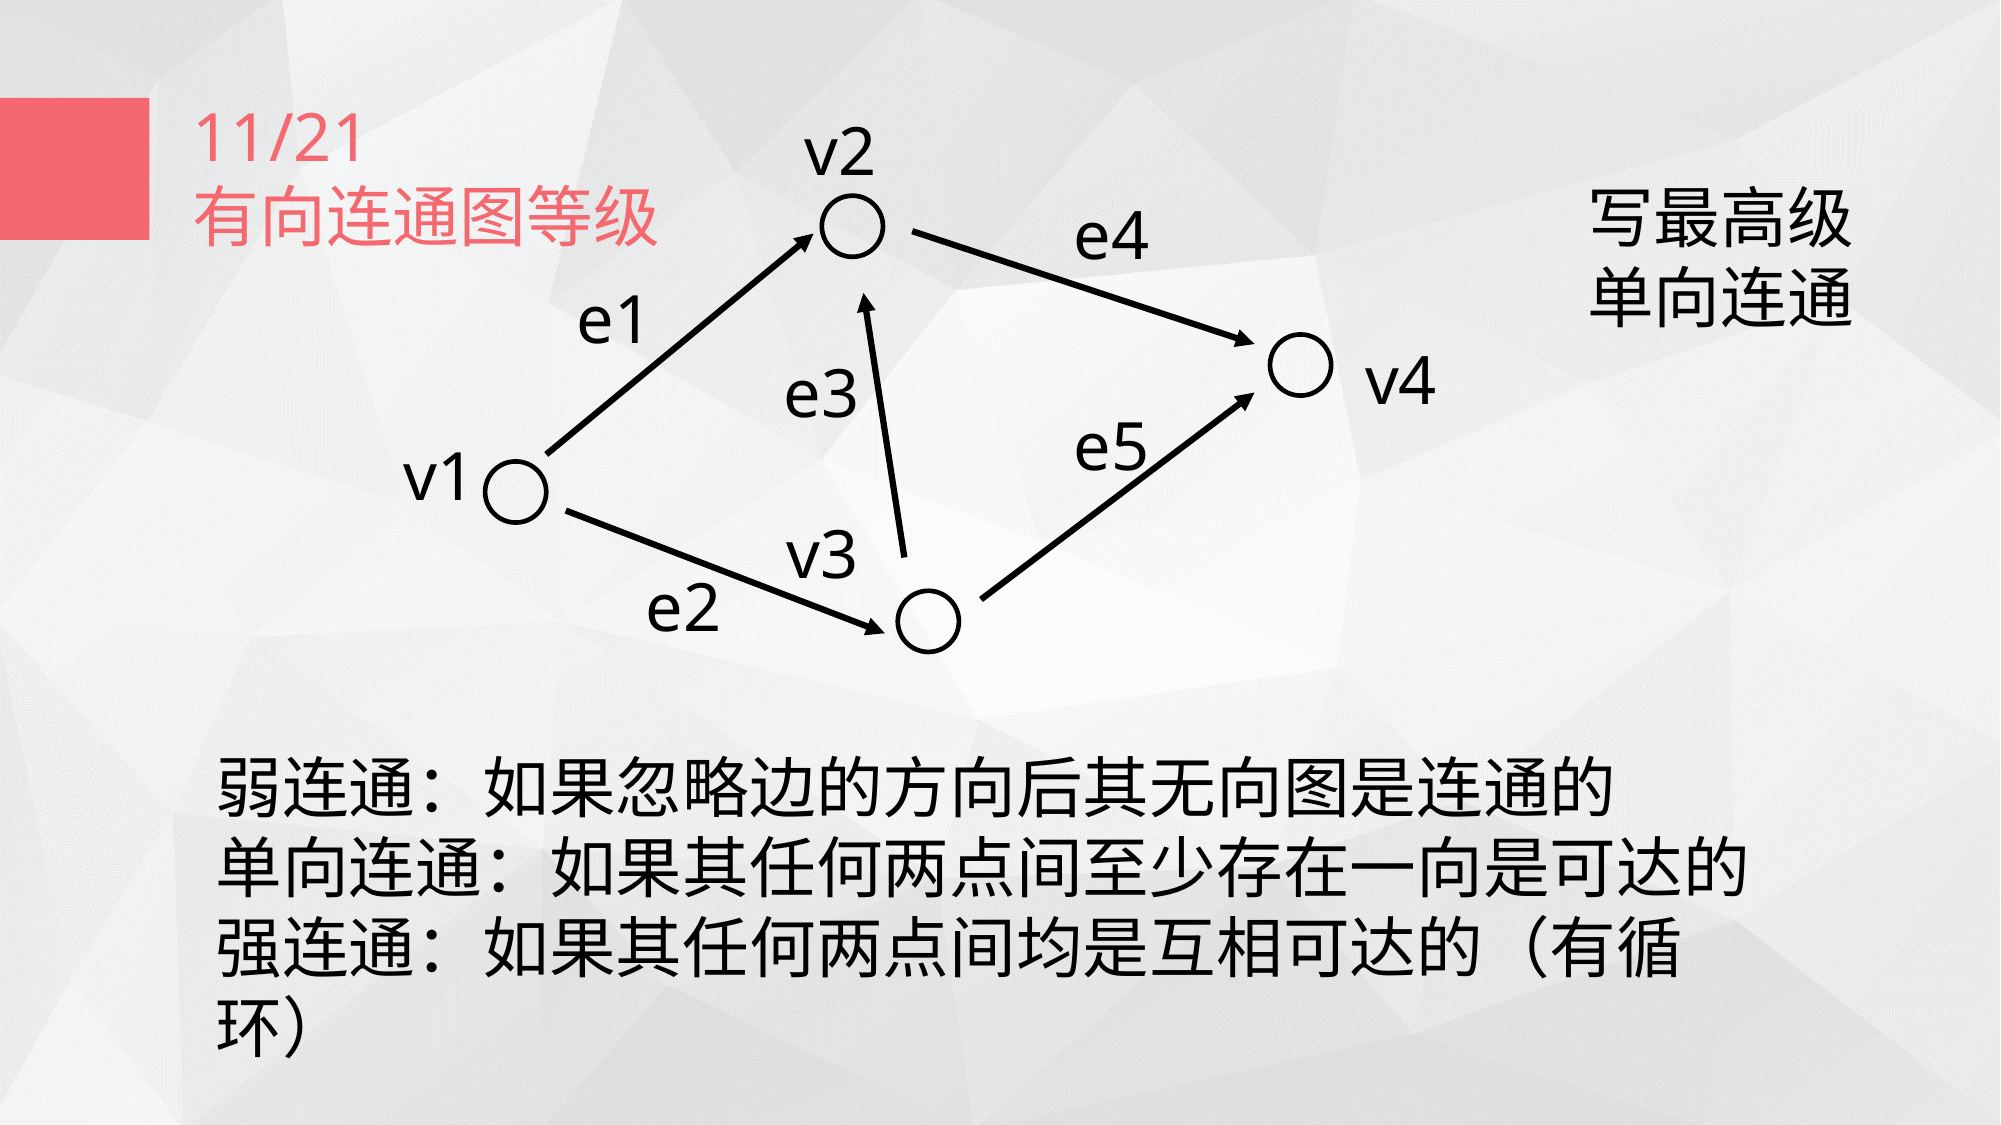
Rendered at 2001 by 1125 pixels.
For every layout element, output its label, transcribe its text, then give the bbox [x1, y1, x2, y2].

picture [0, 0, 2001, 1125]
text_box 弱连通：如果忽略边的方向后其无向图是连通的 单向连通：如果其任何两点间至少存在一向是可达的 强连通：如果其任何两点间均是互相可达的（有循环） [200, 738, 1832, 1074]
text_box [388, 100, 1450, 654]
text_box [0, 87, 1058, 265]
text_box 写最高级 单向连通 [1572, 168, 1878, 344]
